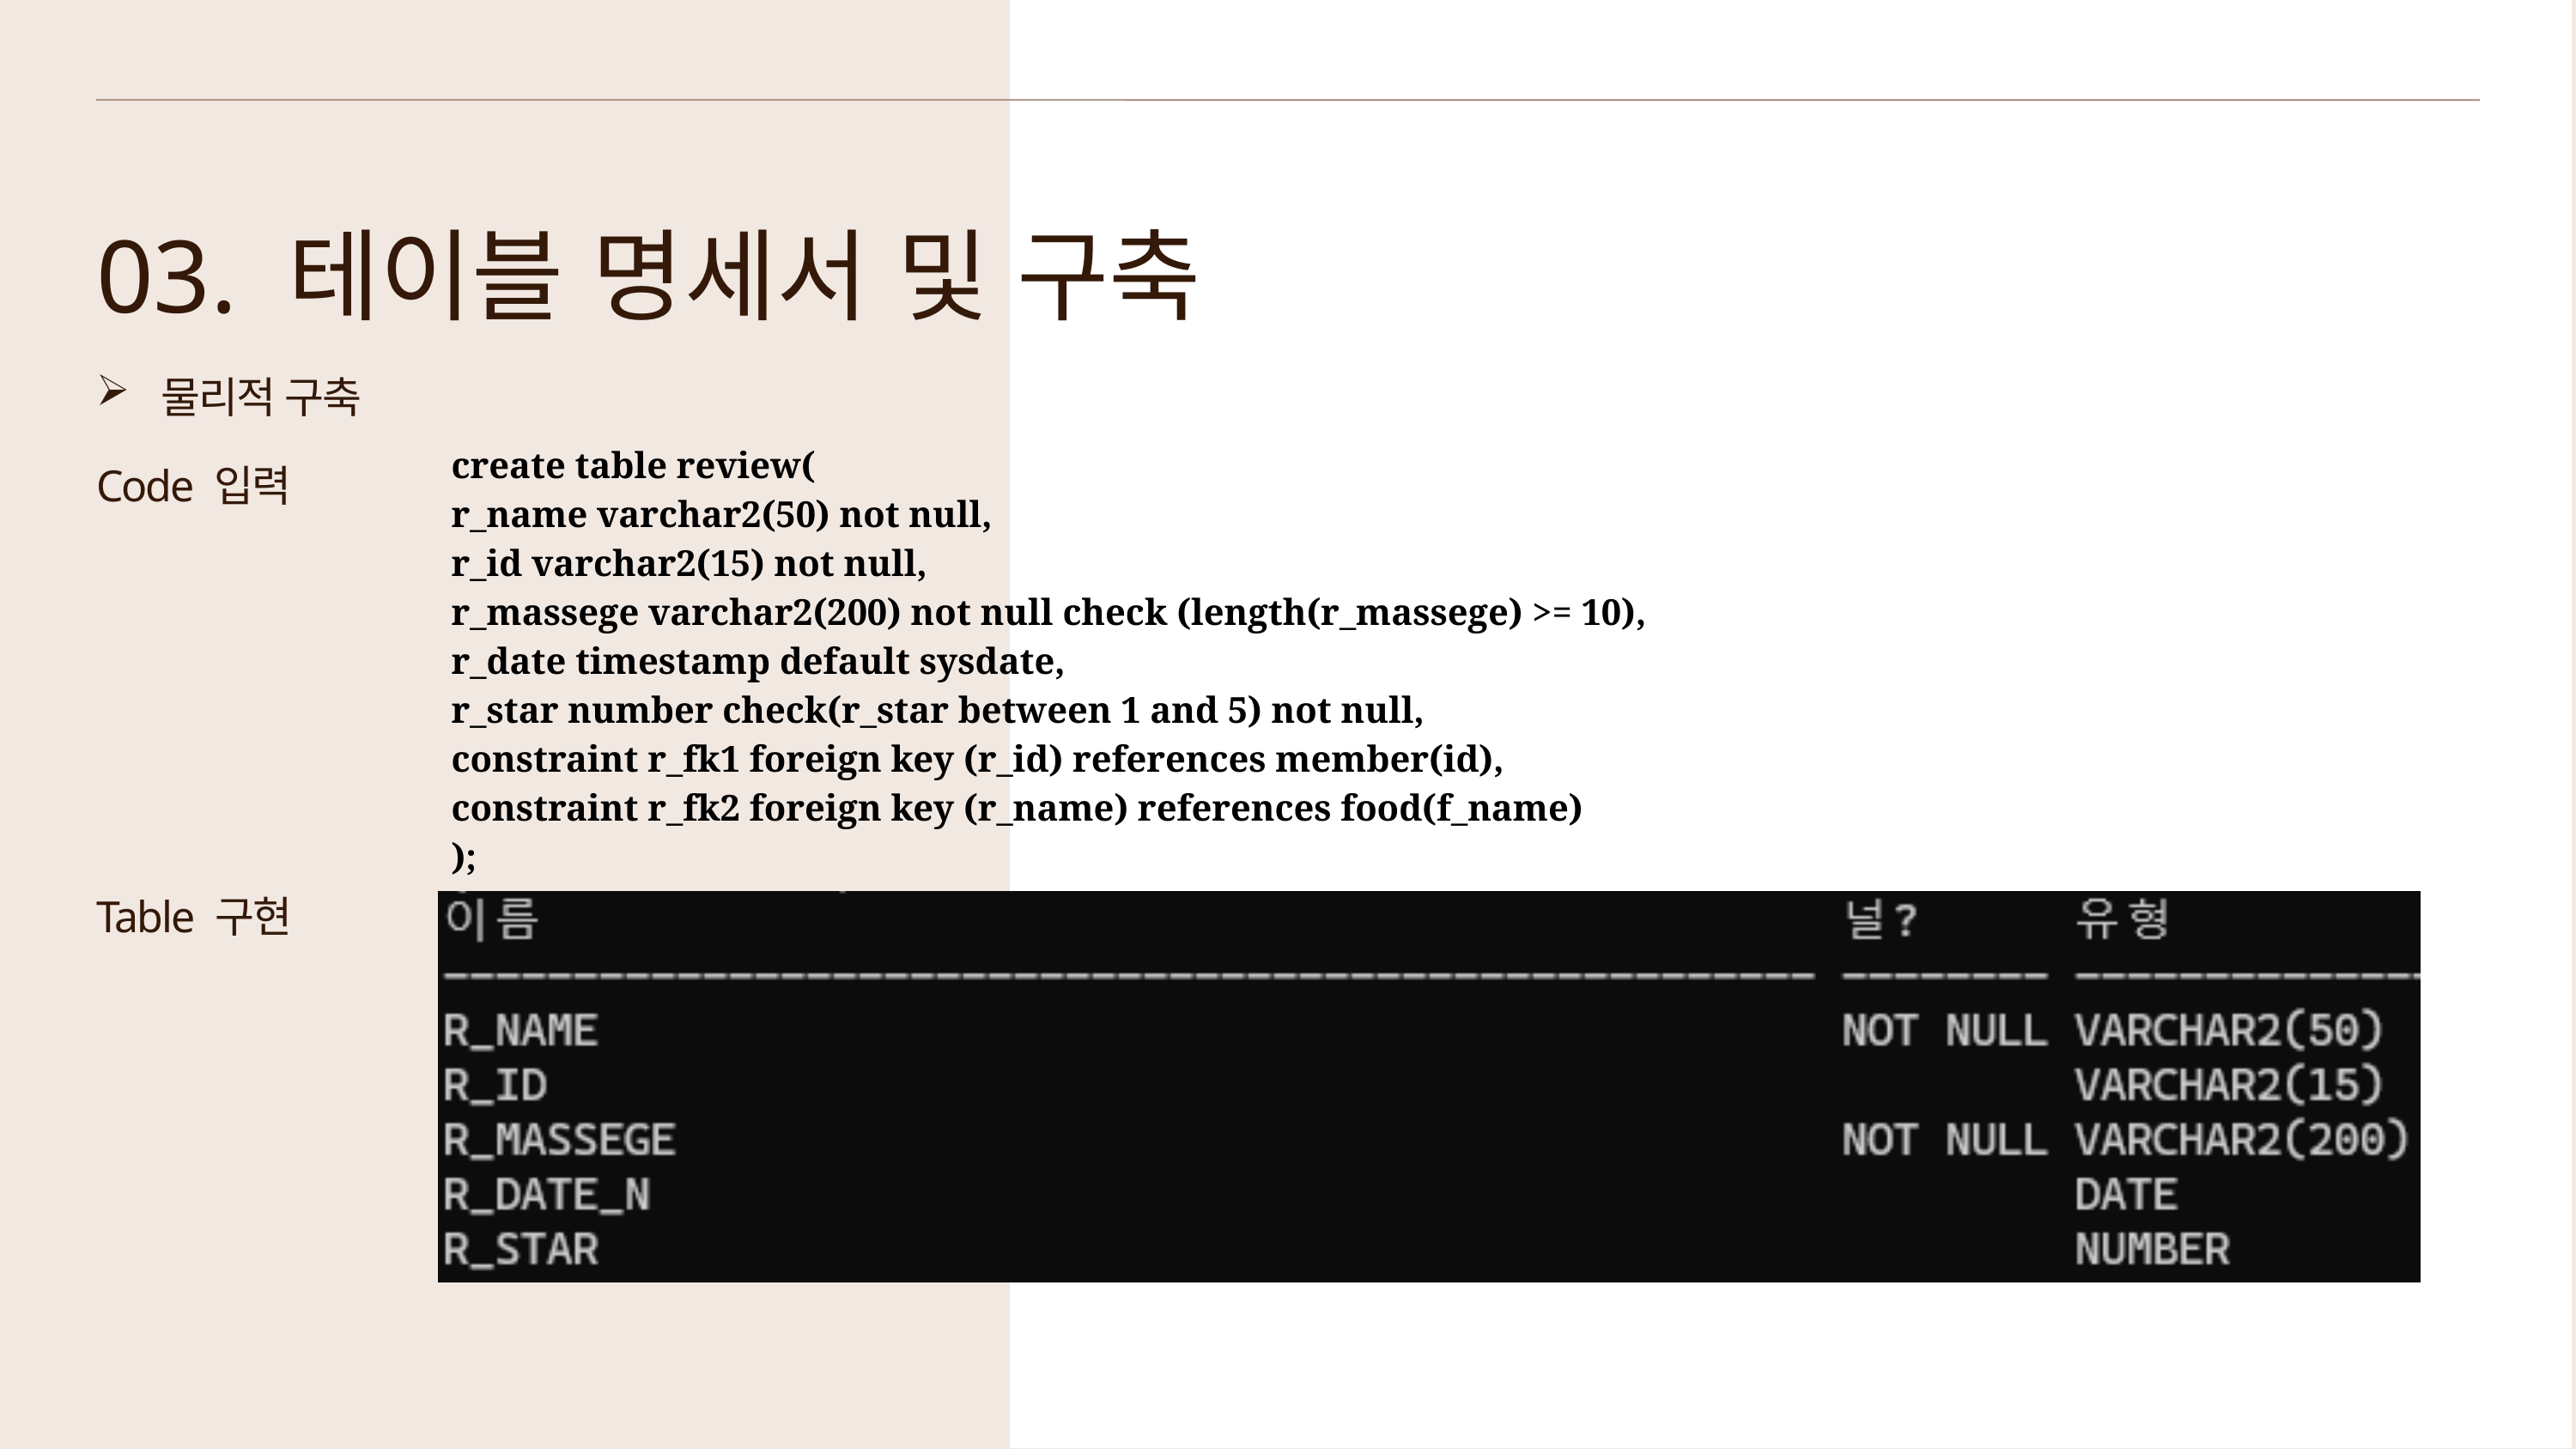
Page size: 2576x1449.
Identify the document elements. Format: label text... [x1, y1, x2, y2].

picture [438, 891, 2421, 1283]
text_box Table 구현 [96, 852, 1042, 942]
text_box 03. 테이블 명세서 및 구축 [96, 199, 1922, 334]
text_box 물리적 구축 [96, 333, 874, 422]
table_header create table review( r_name varchar2(50) not null, r_id varchar2(15) not null, r_massege varchar2(200) not null check (length(r_massege) >= 10), r_date timestamp default sysdate, r_star number check(r_star between 1 and 5) not null, constraint r_fk1 foreign key (r_id) references member(id), constraint r_fk2 foreign key (r_name) references food(f_name) ); [439, 433, 2158, 840]
text_box Code 입력 [96, 421, 655, 511]
text_box [1010, 0, 2572, 1449]
